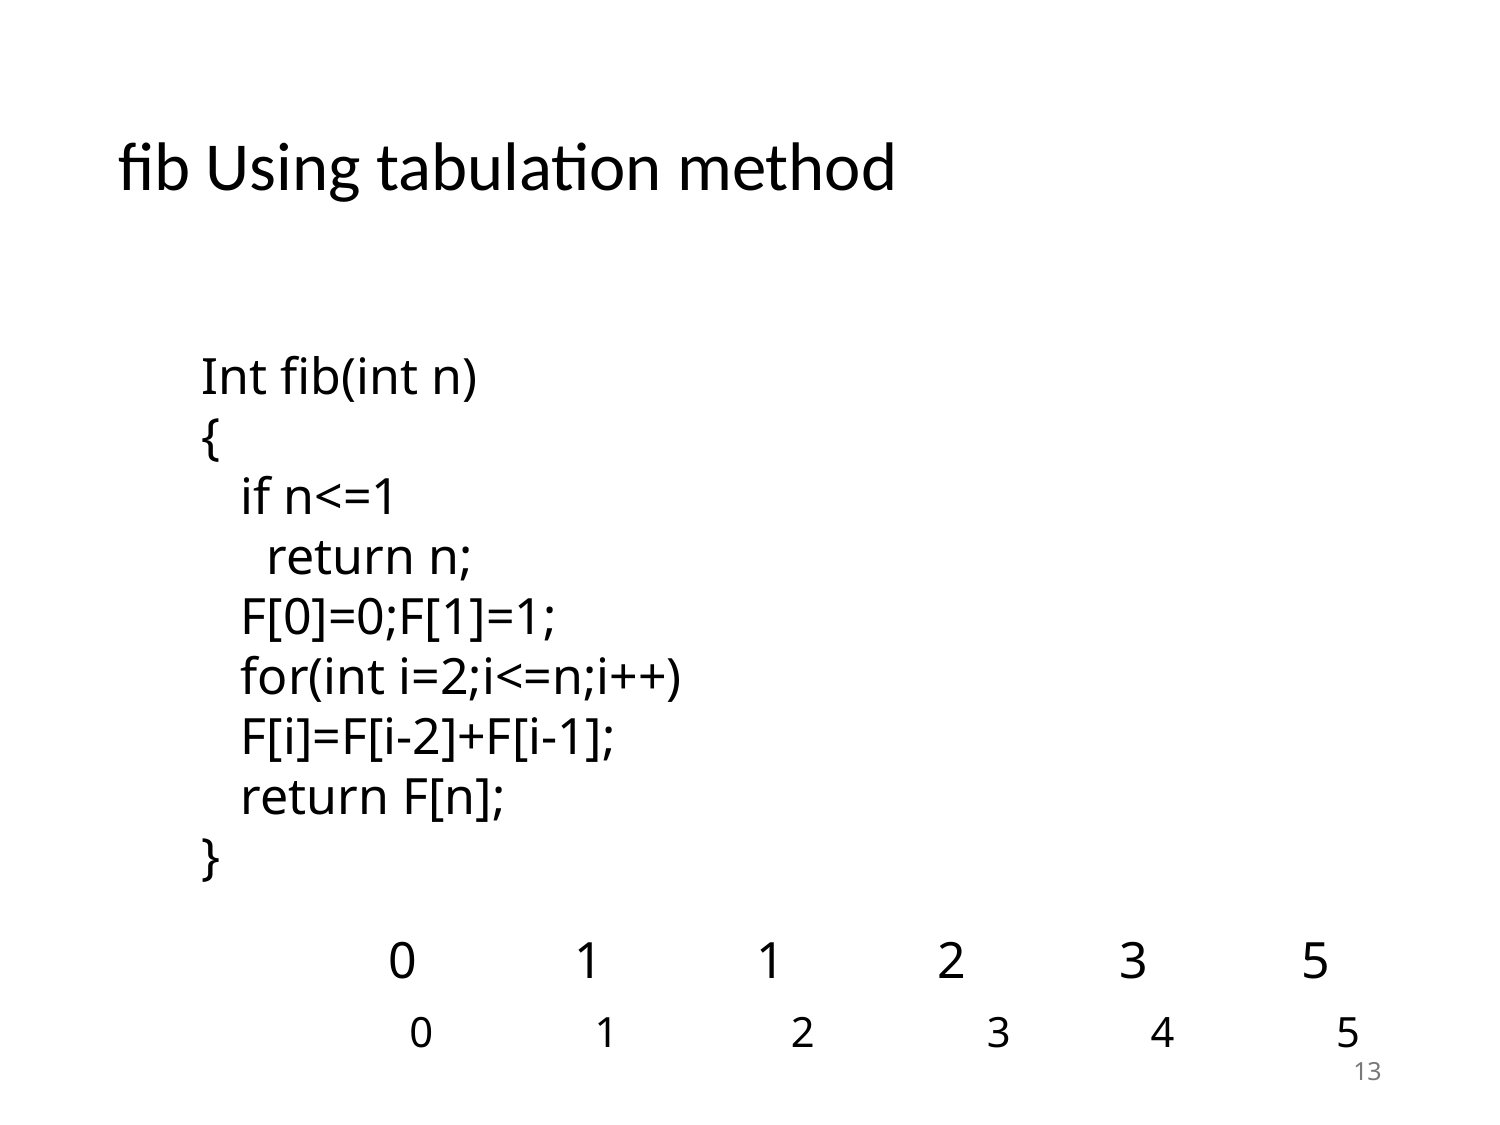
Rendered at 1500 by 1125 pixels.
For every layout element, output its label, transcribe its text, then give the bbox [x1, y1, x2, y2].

table_header 5 [1286, 917, 1468, 992]
title fib Using tabulation method [103, 59, 1397, 278]
slide_number 13 [1059, 1064, 1397, 1103]
table_header 0 [374, 917, 560, 992]
table_header 1 [560, 917, 741, 992]
table_header 1 [741, 917, 923, 992]
table_header 2 [923, 917, 1105, 992]
text_box Int fib(int n) { if n<=1 return n; F[0]=0;F[1]=1; for(int i=2;i<=n;i++) F[i]=F[i-2]+F[i-1]; return F[n]; } [186, 336, 798, 937]
text_box 0 1 2 3 4 5 [394, 998, 1500, 1064]
table_header 3 [1105, 917, 1286, 992]
